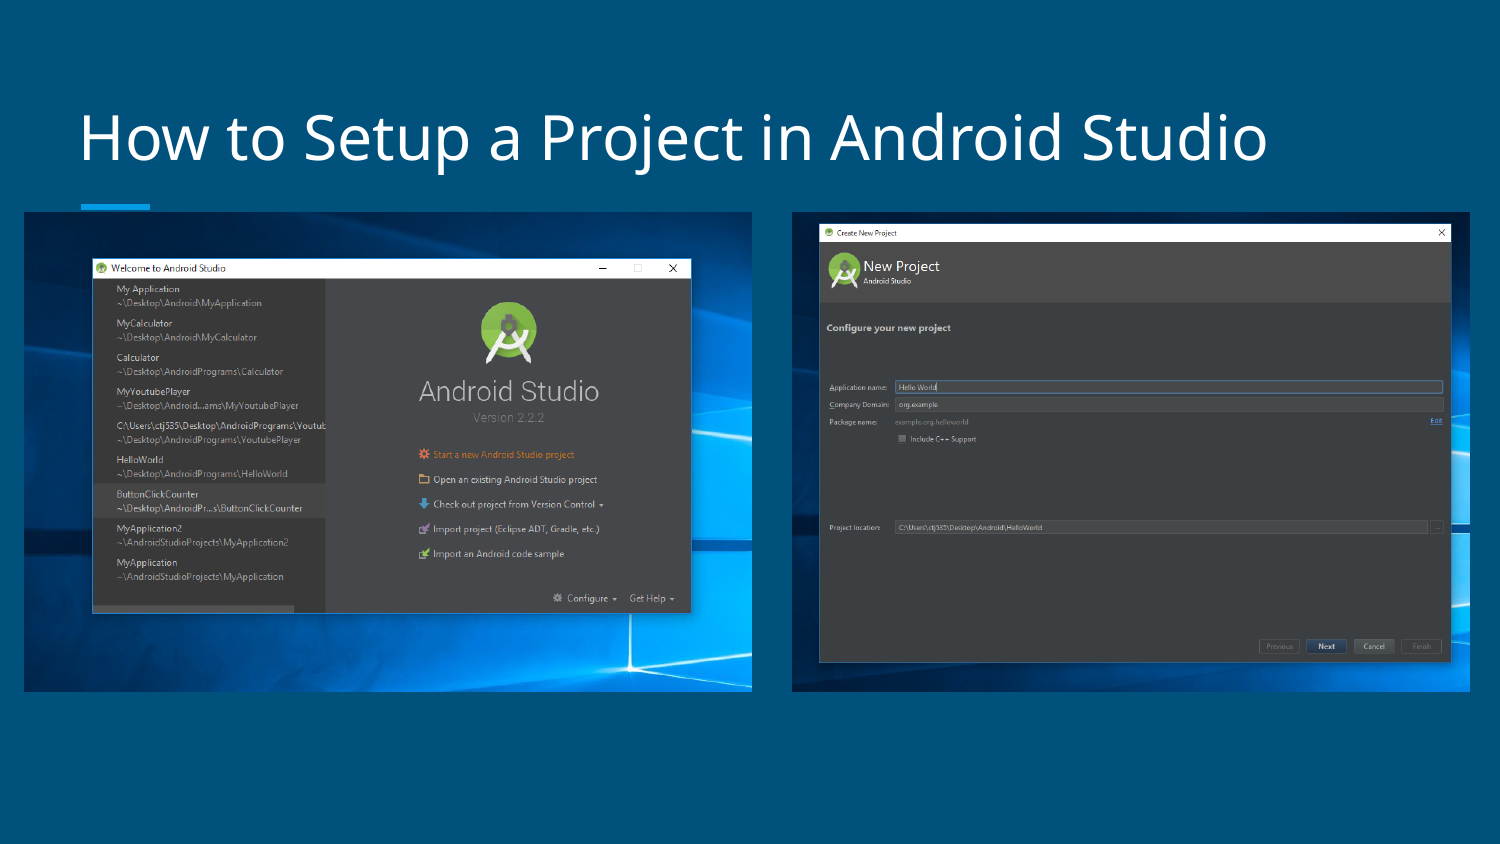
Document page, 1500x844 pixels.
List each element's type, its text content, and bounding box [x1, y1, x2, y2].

title How to Setup a Project in Android Studio [63, 75, 1437, 188]
picture [793, 213, 1469, 691]
picture [25, 213, 751, 691]
